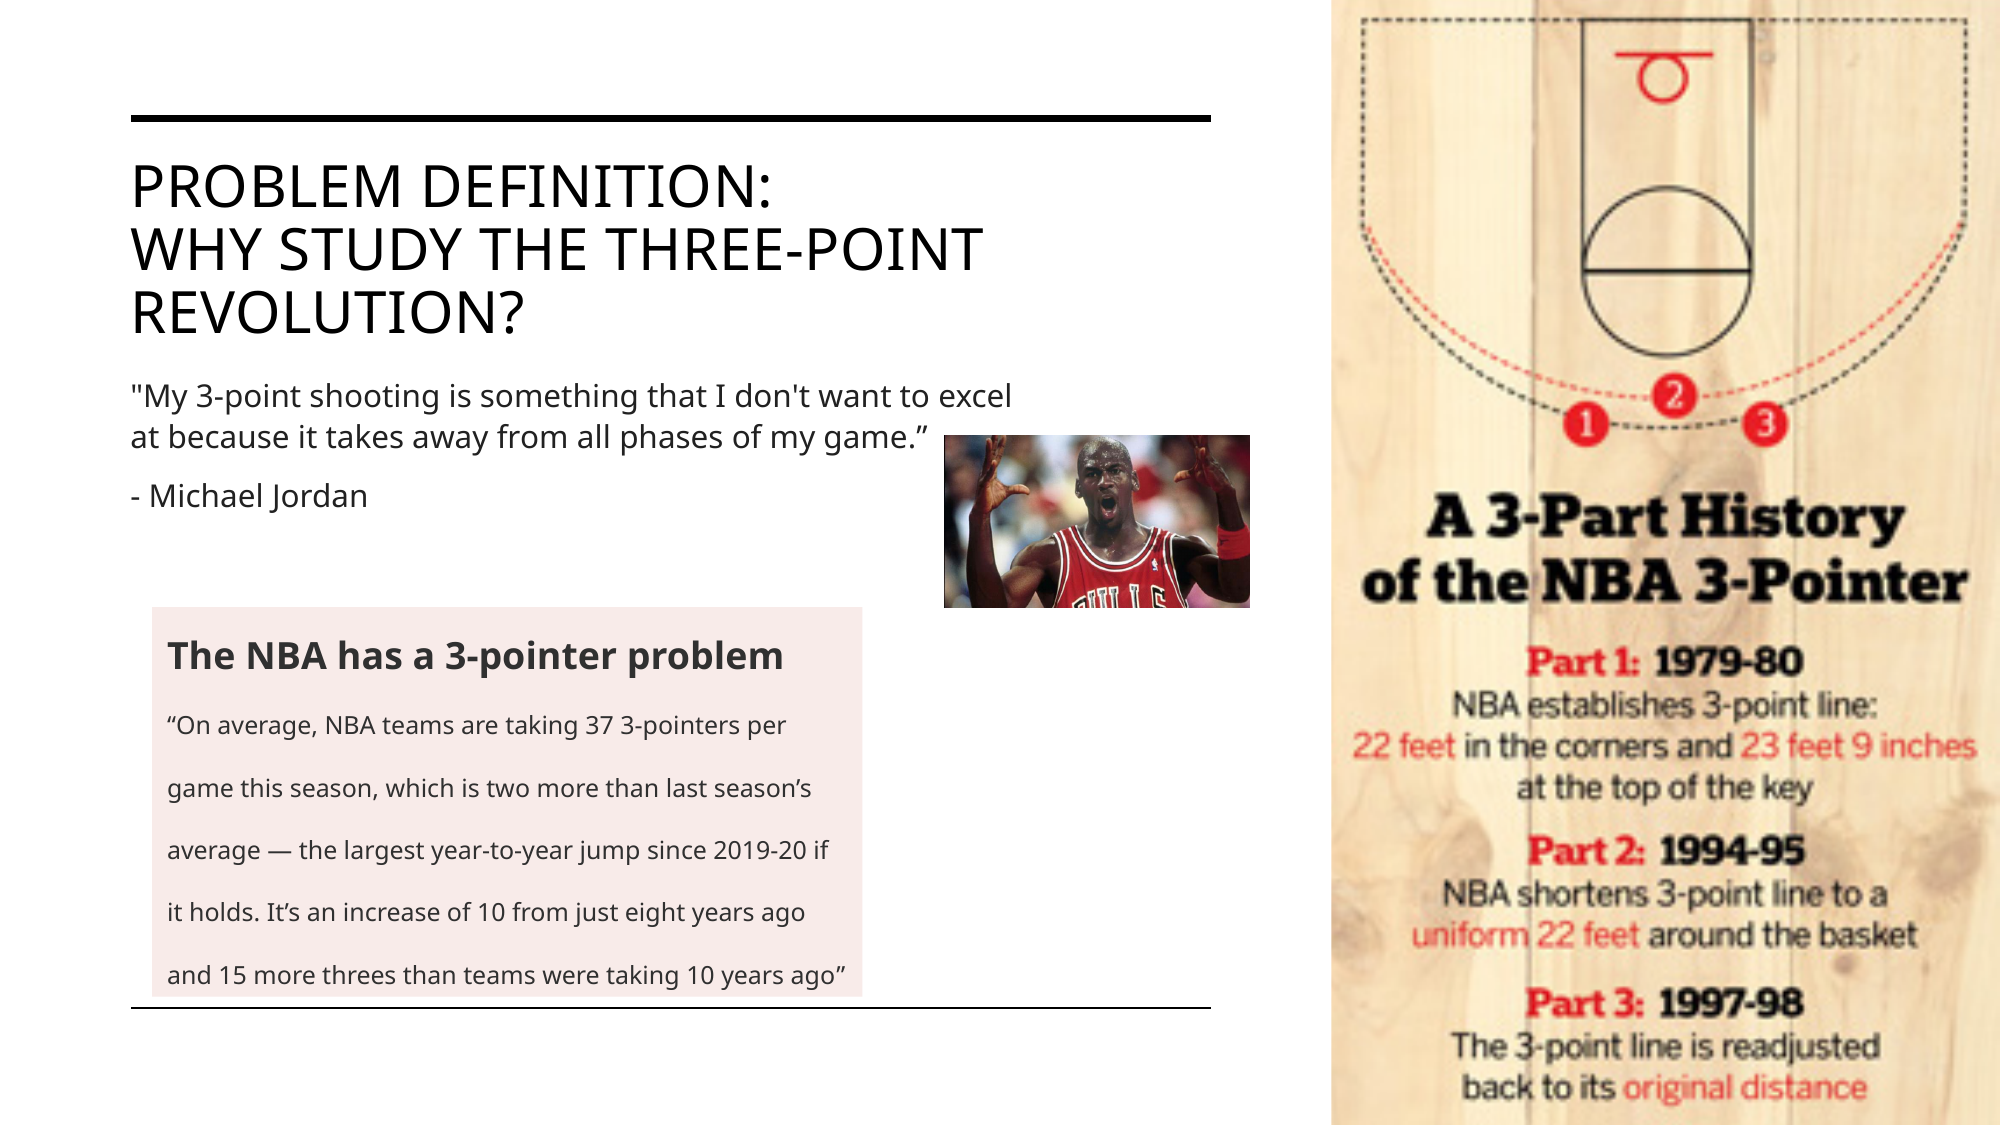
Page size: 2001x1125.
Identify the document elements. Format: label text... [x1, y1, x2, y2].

list "My 3-point shooting is something that I don't want to excel at because it takes away from all phases of my game.” - Michael Jordan [115, 364, 1028, 563]
text_box The NBA has a 3-pointer problem “On average, NBA teams are taking 37 3-pointers per game this season, which is two more than last season’s average — the largest year-to-year jump since 2019-20 if it holds. It’s an increase of 10 from just eight years ago and 15 more threes than teams were taking 10 years ago” [152, 607, 863, 997]
title Problem Definition: Why Study the Three-Point Revolution? [115, 149, 1226, 365]
picture [944, 435, 1250, 608]
picture [1331, 0, 2000, 1125]
text_box [0, 0, 1331, 1125]
